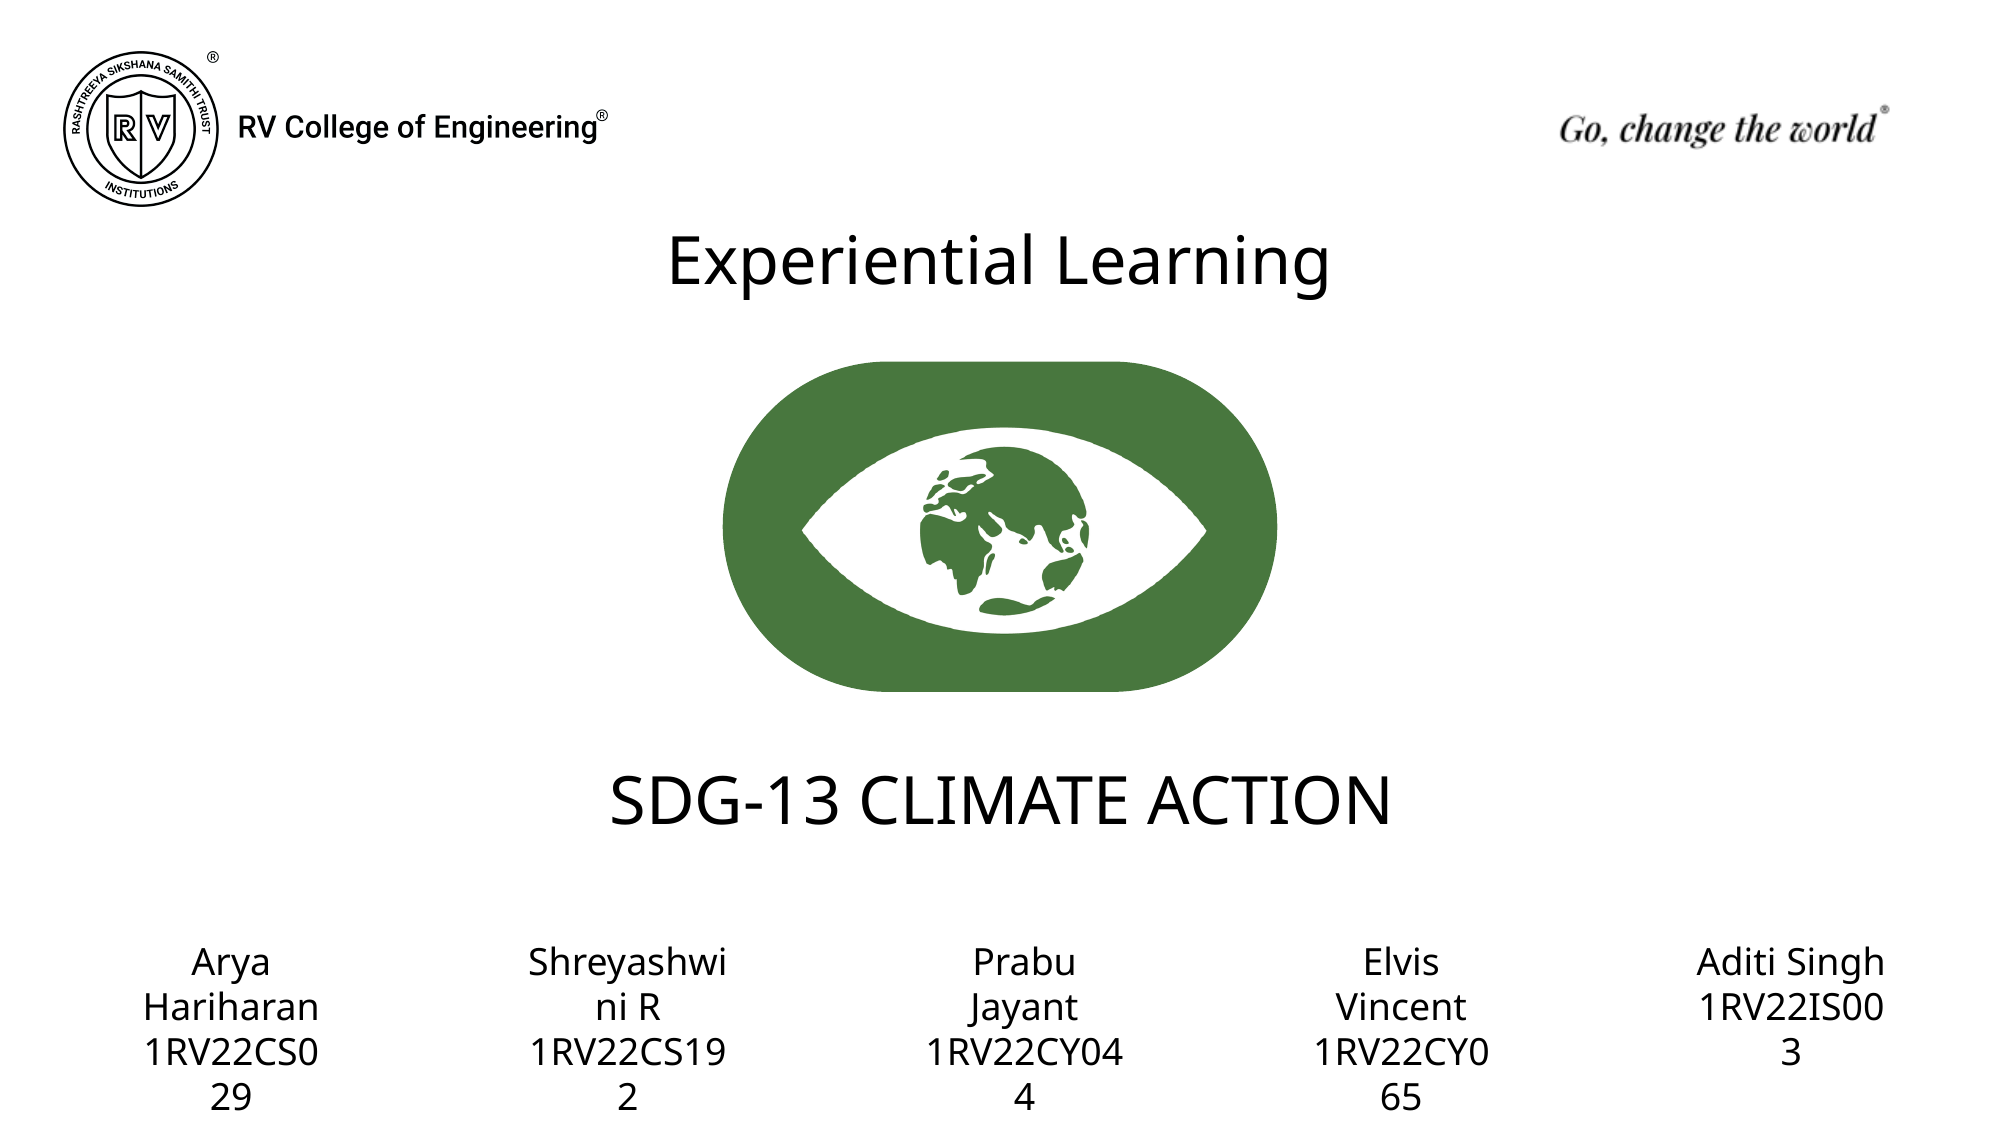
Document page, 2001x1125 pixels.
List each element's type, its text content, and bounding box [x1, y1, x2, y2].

text_box Arya Hariharan 1RV22CS029 [121, 931, 342, 1125]
text_box Experiential Learning [499, 210, 1501, 306]
picture [63, 51, 608, 208]
picture [722, 361, 1278, 692]
text_box Elvis Vincent 1RV22CY065 [1291, 931, 1512, 1125]
text_box Aditi Singh 1RV22IS003 [1681, 931, 1902, 1081]
text_box Shreyashwini R 1RV22CS192 [511, 931, 745, 1125]
text_box Prabu Jayant 1RV22CY044 [901, 931, 1149, 1125]
text_box SDG-13 CLIMATE ACTION [501, 750, 1504, 845]
picture [1529, 76, 1907, 183]
